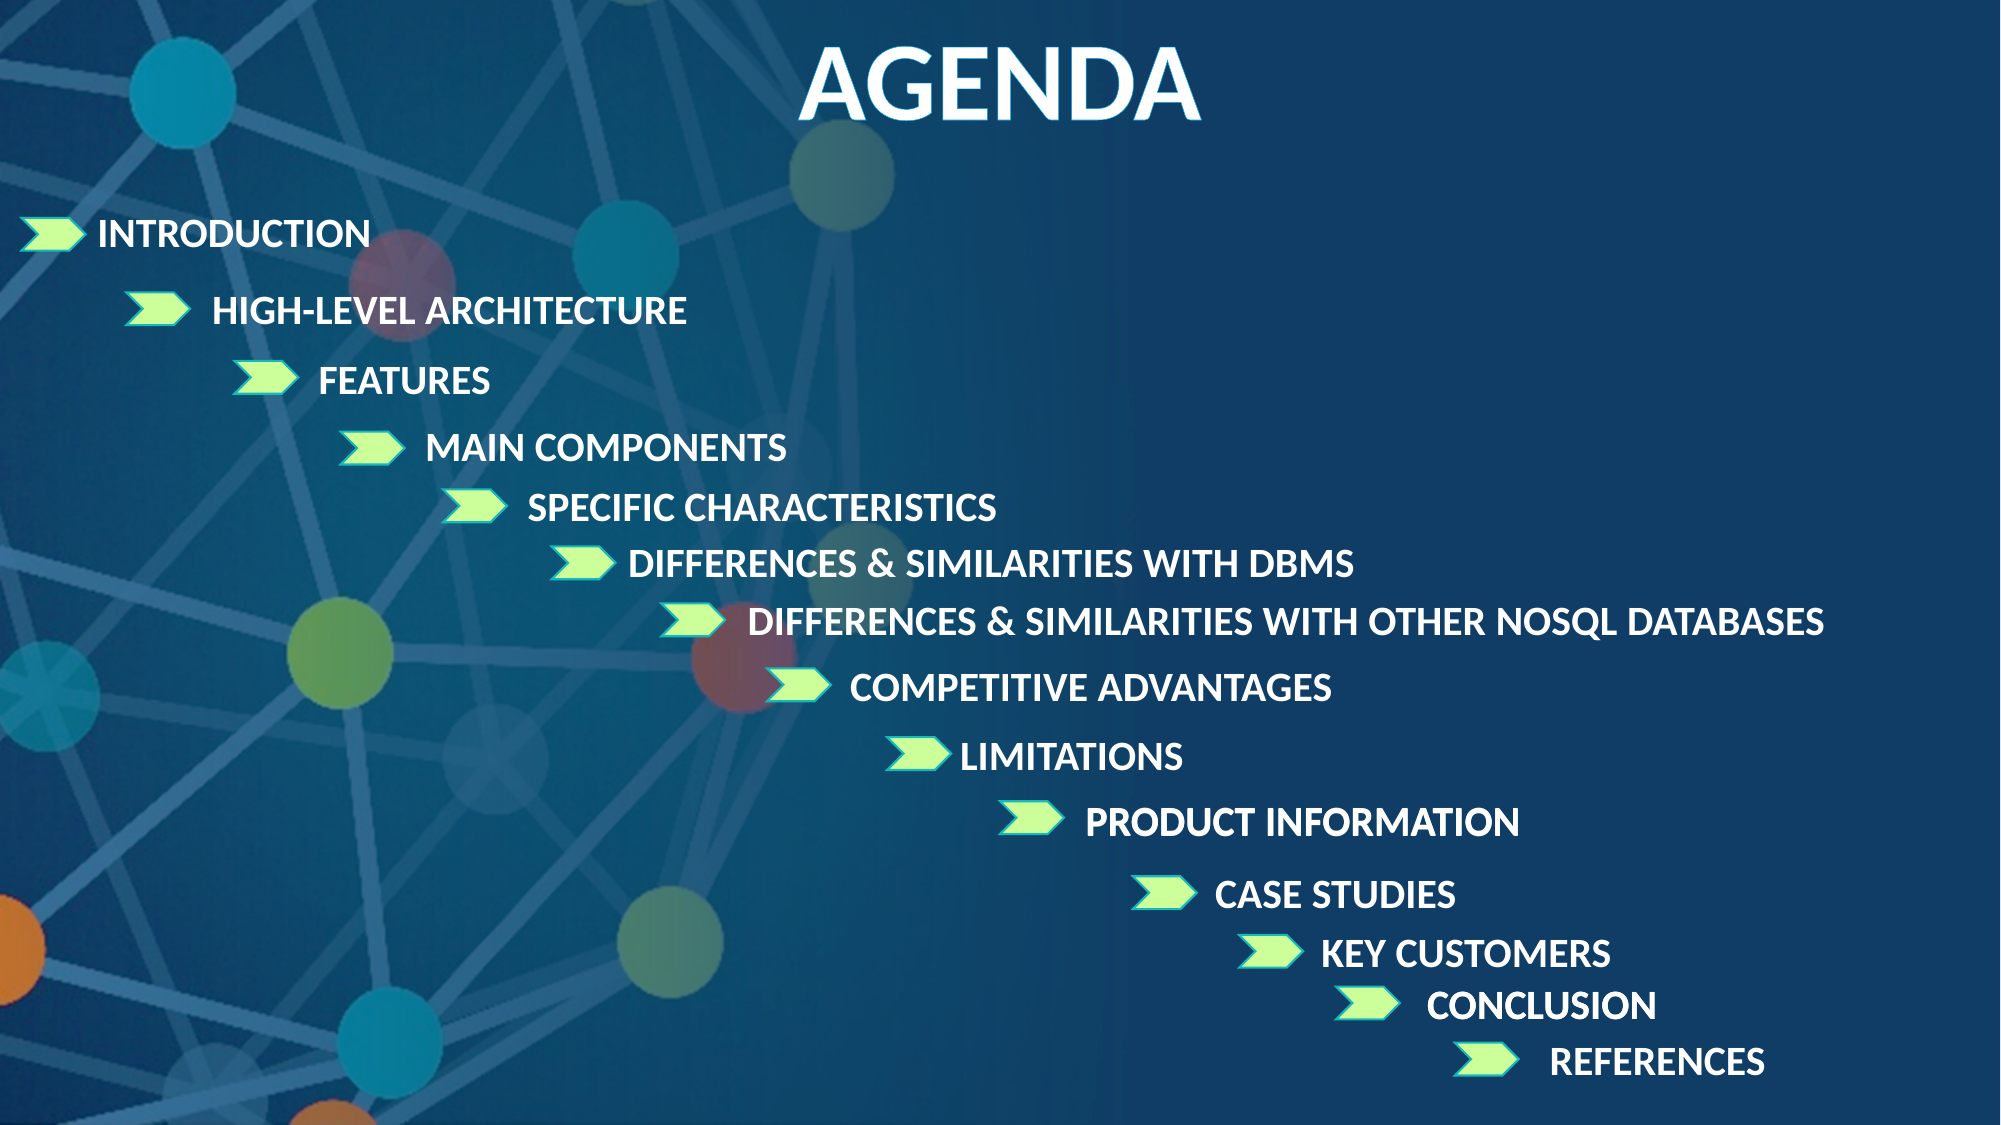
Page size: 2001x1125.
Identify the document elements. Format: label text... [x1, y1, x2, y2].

text_box [1452, 1041, 1518, 1077]
text_box CASE STUDIES [1196, 859, 1475, 925]
text_box FEATURES [250, 345, 559, 411]
text_box REFERENCES [1518, 1026, 1797, 1092]
text_box LIMITATIONS [933, 720, 1211, 786]
text_box SPECIFIC CHARACTERISTICS [453, 472, 1072, 537]
text_box [1236, 933, 1303, 969]
text_box COMPETITIVE ADVANTAGES [831, 652, 1352, 718]
text_box [19, 216, 88, 252]
text_box CONCLUSION [1403, 970, 1682, 1035]
text_box [338, 430, 407, 466]
text_box [658, 602, 726, 638]
text_box DIFFERENCES & SIMILARITIES WITH OTHER NOSQL DATABASES [726, 586, 1847, 652]
picture [0, 0, 2001, 1125]
text_box [764, 667, 831, 703]
text_box DIFFERENCES & SIMILARITIES WITH DBMS [596, 528, 1387, 594]
text_box AGENDA [782, 0, 1218, 150]
text_box KEY CUSTOMERS [1303, 918, 1630, 984]
text_box [997, 800, 1063, 836]
text_box [440, 488, 509, 524]
text_box [231, 359, 300, 395]
text_box PRODUCT INFORMATION [1063, 786, 1543, 852]
text_box [1130, 875, 1196, 911]
text_box [884, 736, 933, 772]
text_box MAIN COMPONENTS [365, 412, 847, 477]
text_box [1333, 985, 1402, 1021]
text_box [123, 291, 192, 327]
text_box [549, 545, 618, 581]
text_box HIGH-LEVEL ARCHITECTURE [158, 275, 742, 341]
text_box INTRODUCTION [64, 198, 405, 264]
